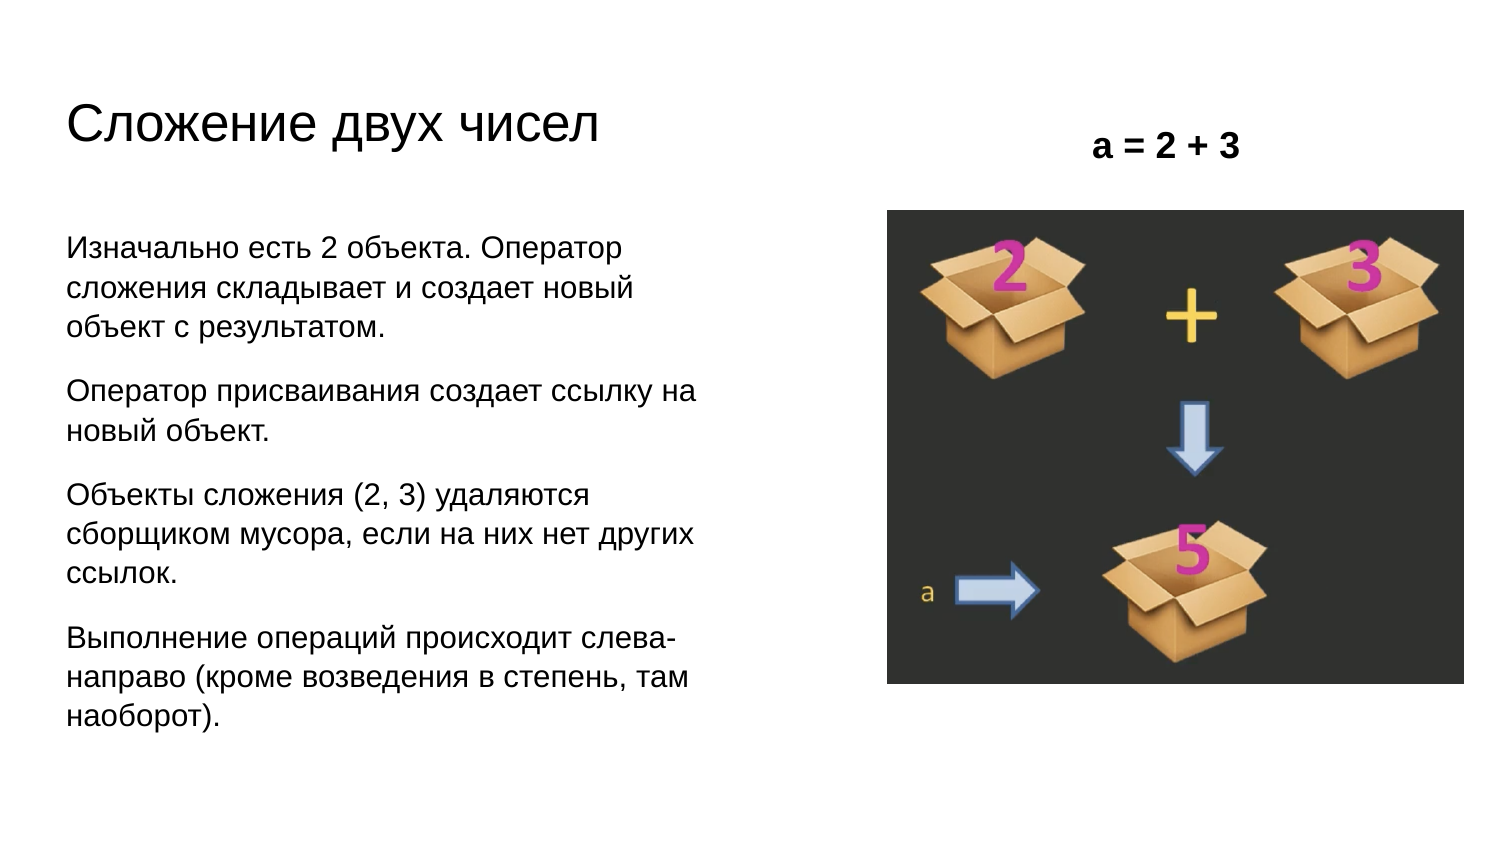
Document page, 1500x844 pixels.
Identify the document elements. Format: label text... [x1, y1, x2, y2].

title Сложение двух чисел [51, 72, 768, 167]
picture [886, 210, 1464, 684]
text_box а = 2 + 3 [1077, 106, 1274, 182]
list Изначально есть 2 объекта. Оператор сложения складывает и создает новый объект с результатом. Оператор присваивания создает ссылку на новый объект. Объекты сложения (2, 3) удаляются сборщиком мусора, если на них нет других ссылок. Выполнение операций происходит слева-направо (кроме возведения в степень, там наоборот). [51, 210, 724, 796]
